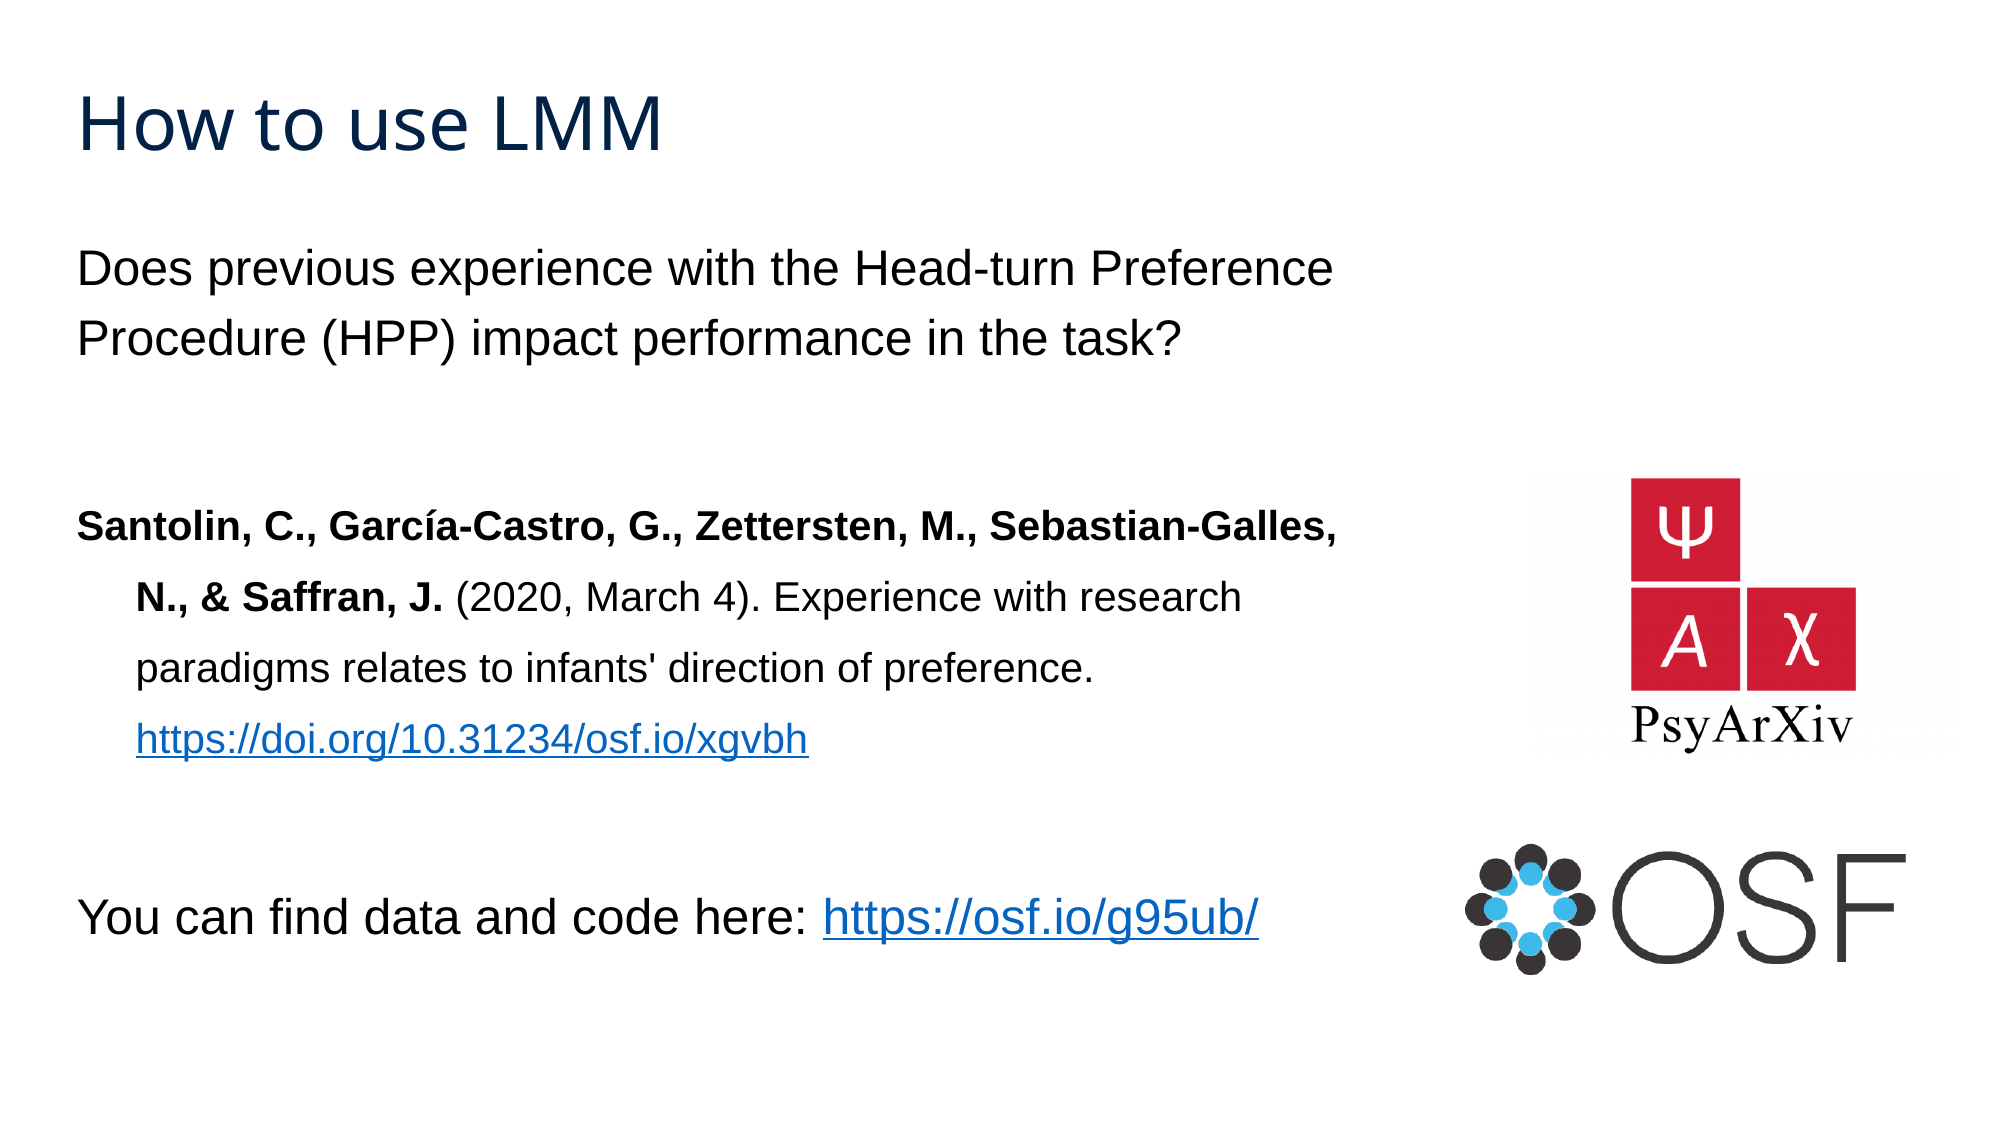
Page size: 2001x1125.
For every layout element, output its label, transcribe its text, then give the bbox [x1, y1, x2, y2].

title How to use LMM [61, 59, 1934, 194]
list Does previous experience with the Head-turn Preference Procedure (HPP) impact performance in the task? Santolin, C., García-Castro, G., Zettersten, M., Sebastian-Galles, N., & Saffran, J. (2020, March 4). Experience with research paradigms relates to infants' direction of preference. https://doi.org/10.31234/osf.io/xgvbh You can find data and code here: https://osf.io/g95ub/ [61, 216, 1399, 1014]
picture [1465, 830, 1912, 999]
picture [1528, 472, 1958, 758]
